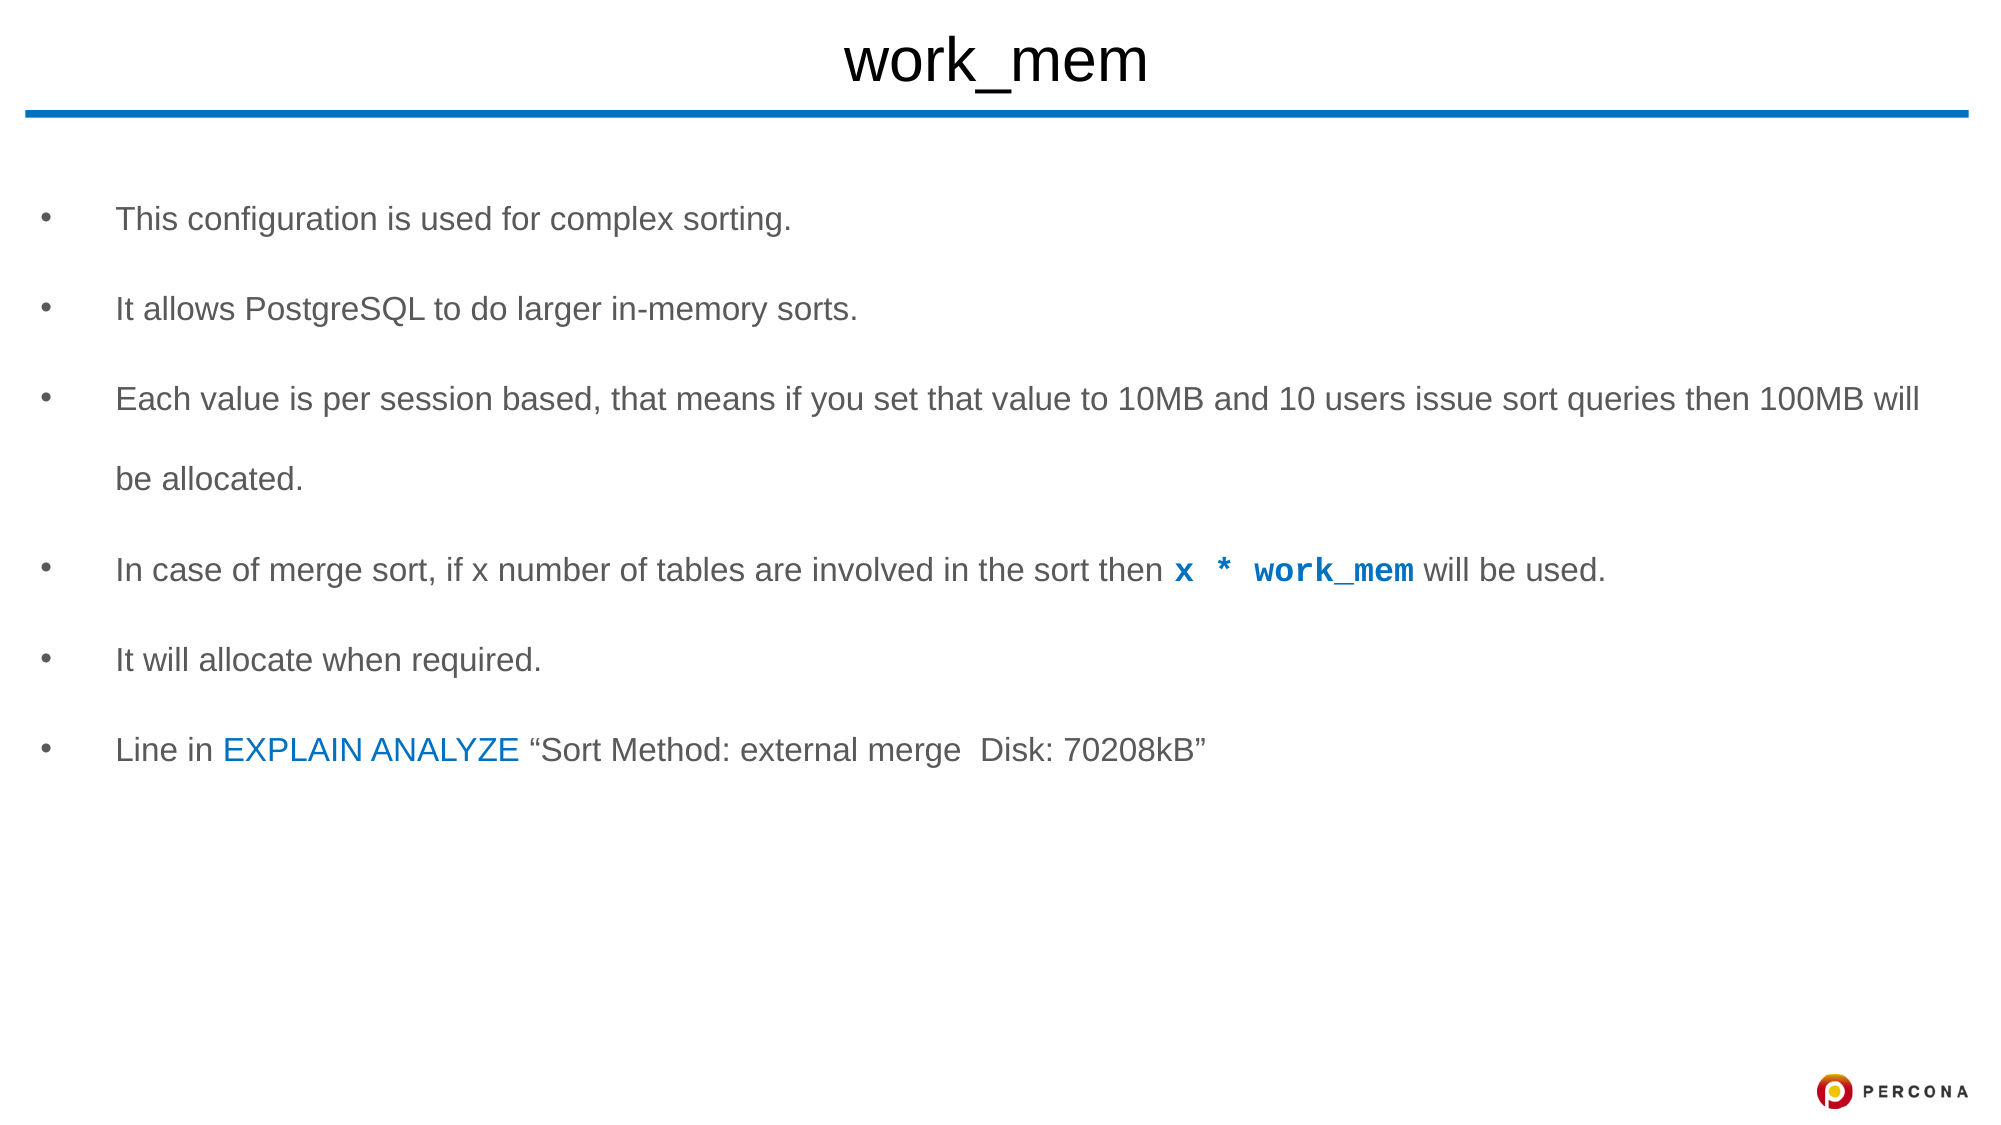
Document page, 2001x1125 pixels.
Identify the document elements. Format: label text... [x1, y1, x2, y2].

title work_mem [25, 22, 1969, 101]
list This configuration is used for complex sorting. It allows PostgreSQL to do larger in-memory sorts. Each value is per session based, that means if you set that value to 10MB and 10 users issue sort queries then 100MB will be allocated. In case of merge sort, if x number of tables are involved in the sort then x * work_mem will be used. It will allocate when required. Line in EXPLAIN ANALYZE “Sort Method: external merge Disk: 70208kB” [25, 149, 1969, 1035]
picture [1799, 1059, 2000, 1122]
